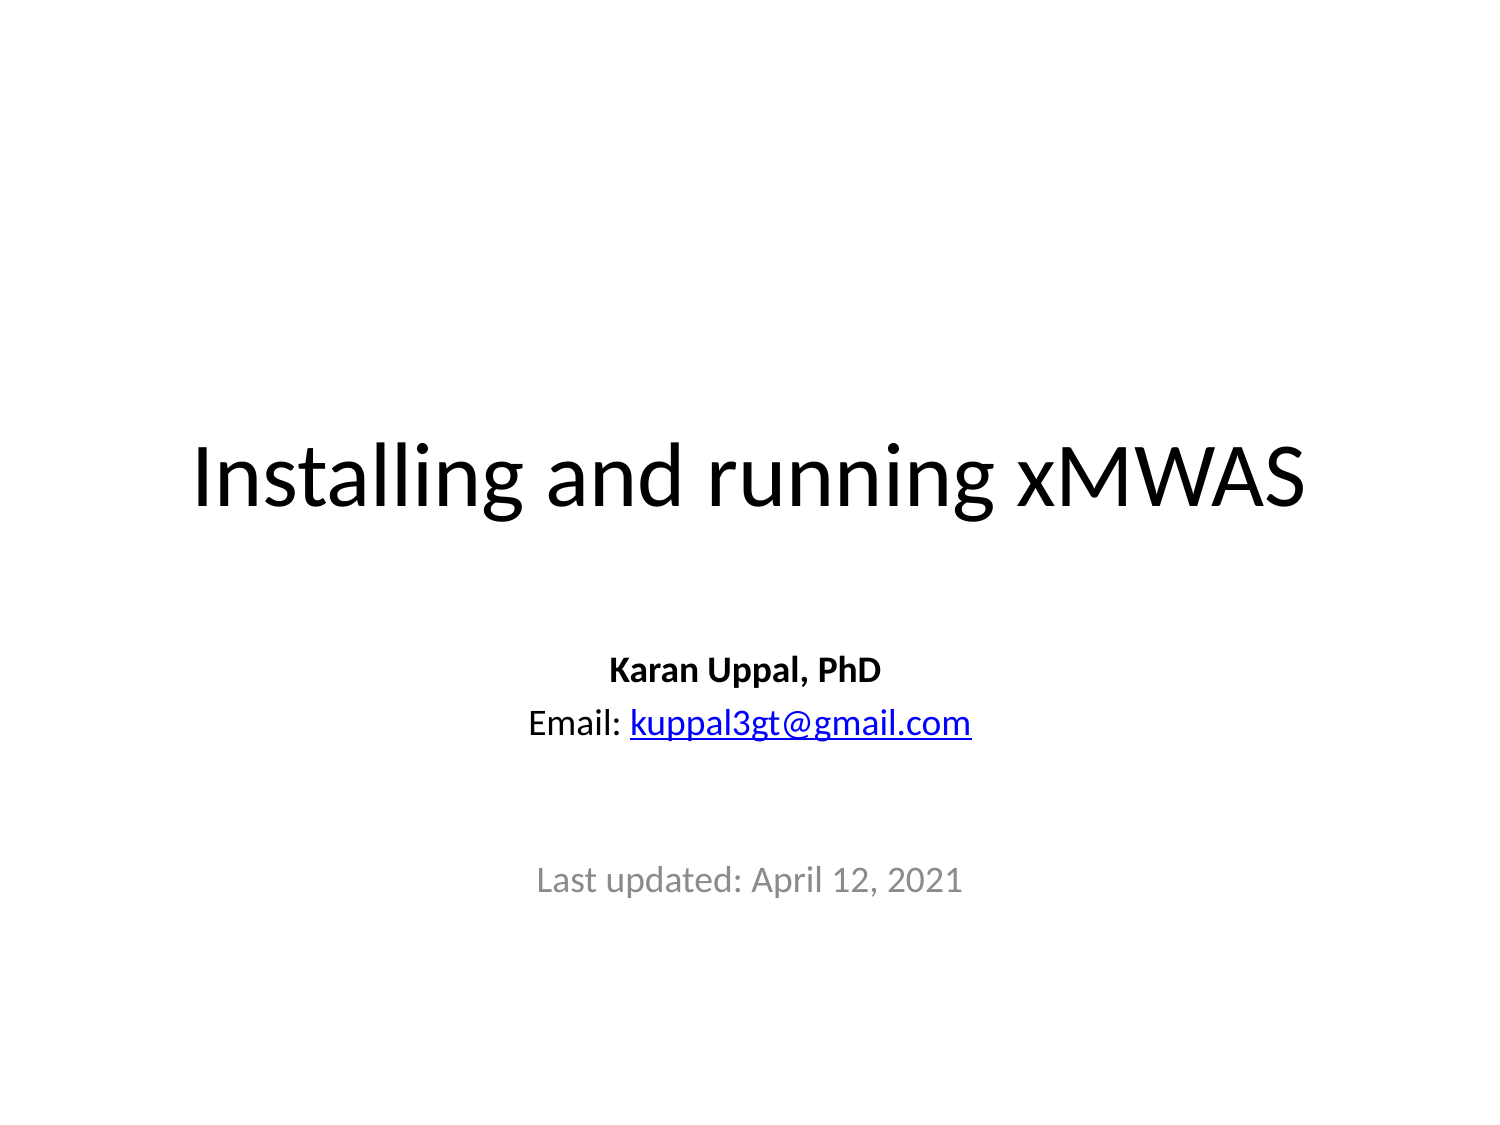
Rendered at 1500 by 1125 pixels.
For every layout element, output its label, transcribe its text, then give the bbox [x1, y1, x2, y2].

title Installing and running xMWAS [112, 349, 1388, 591]
subtitle Karan Uppal, PhD Email: kuppal3gt@gmail.com Last updated: April 12, 2021 [225, 637, 1275, 1013]
